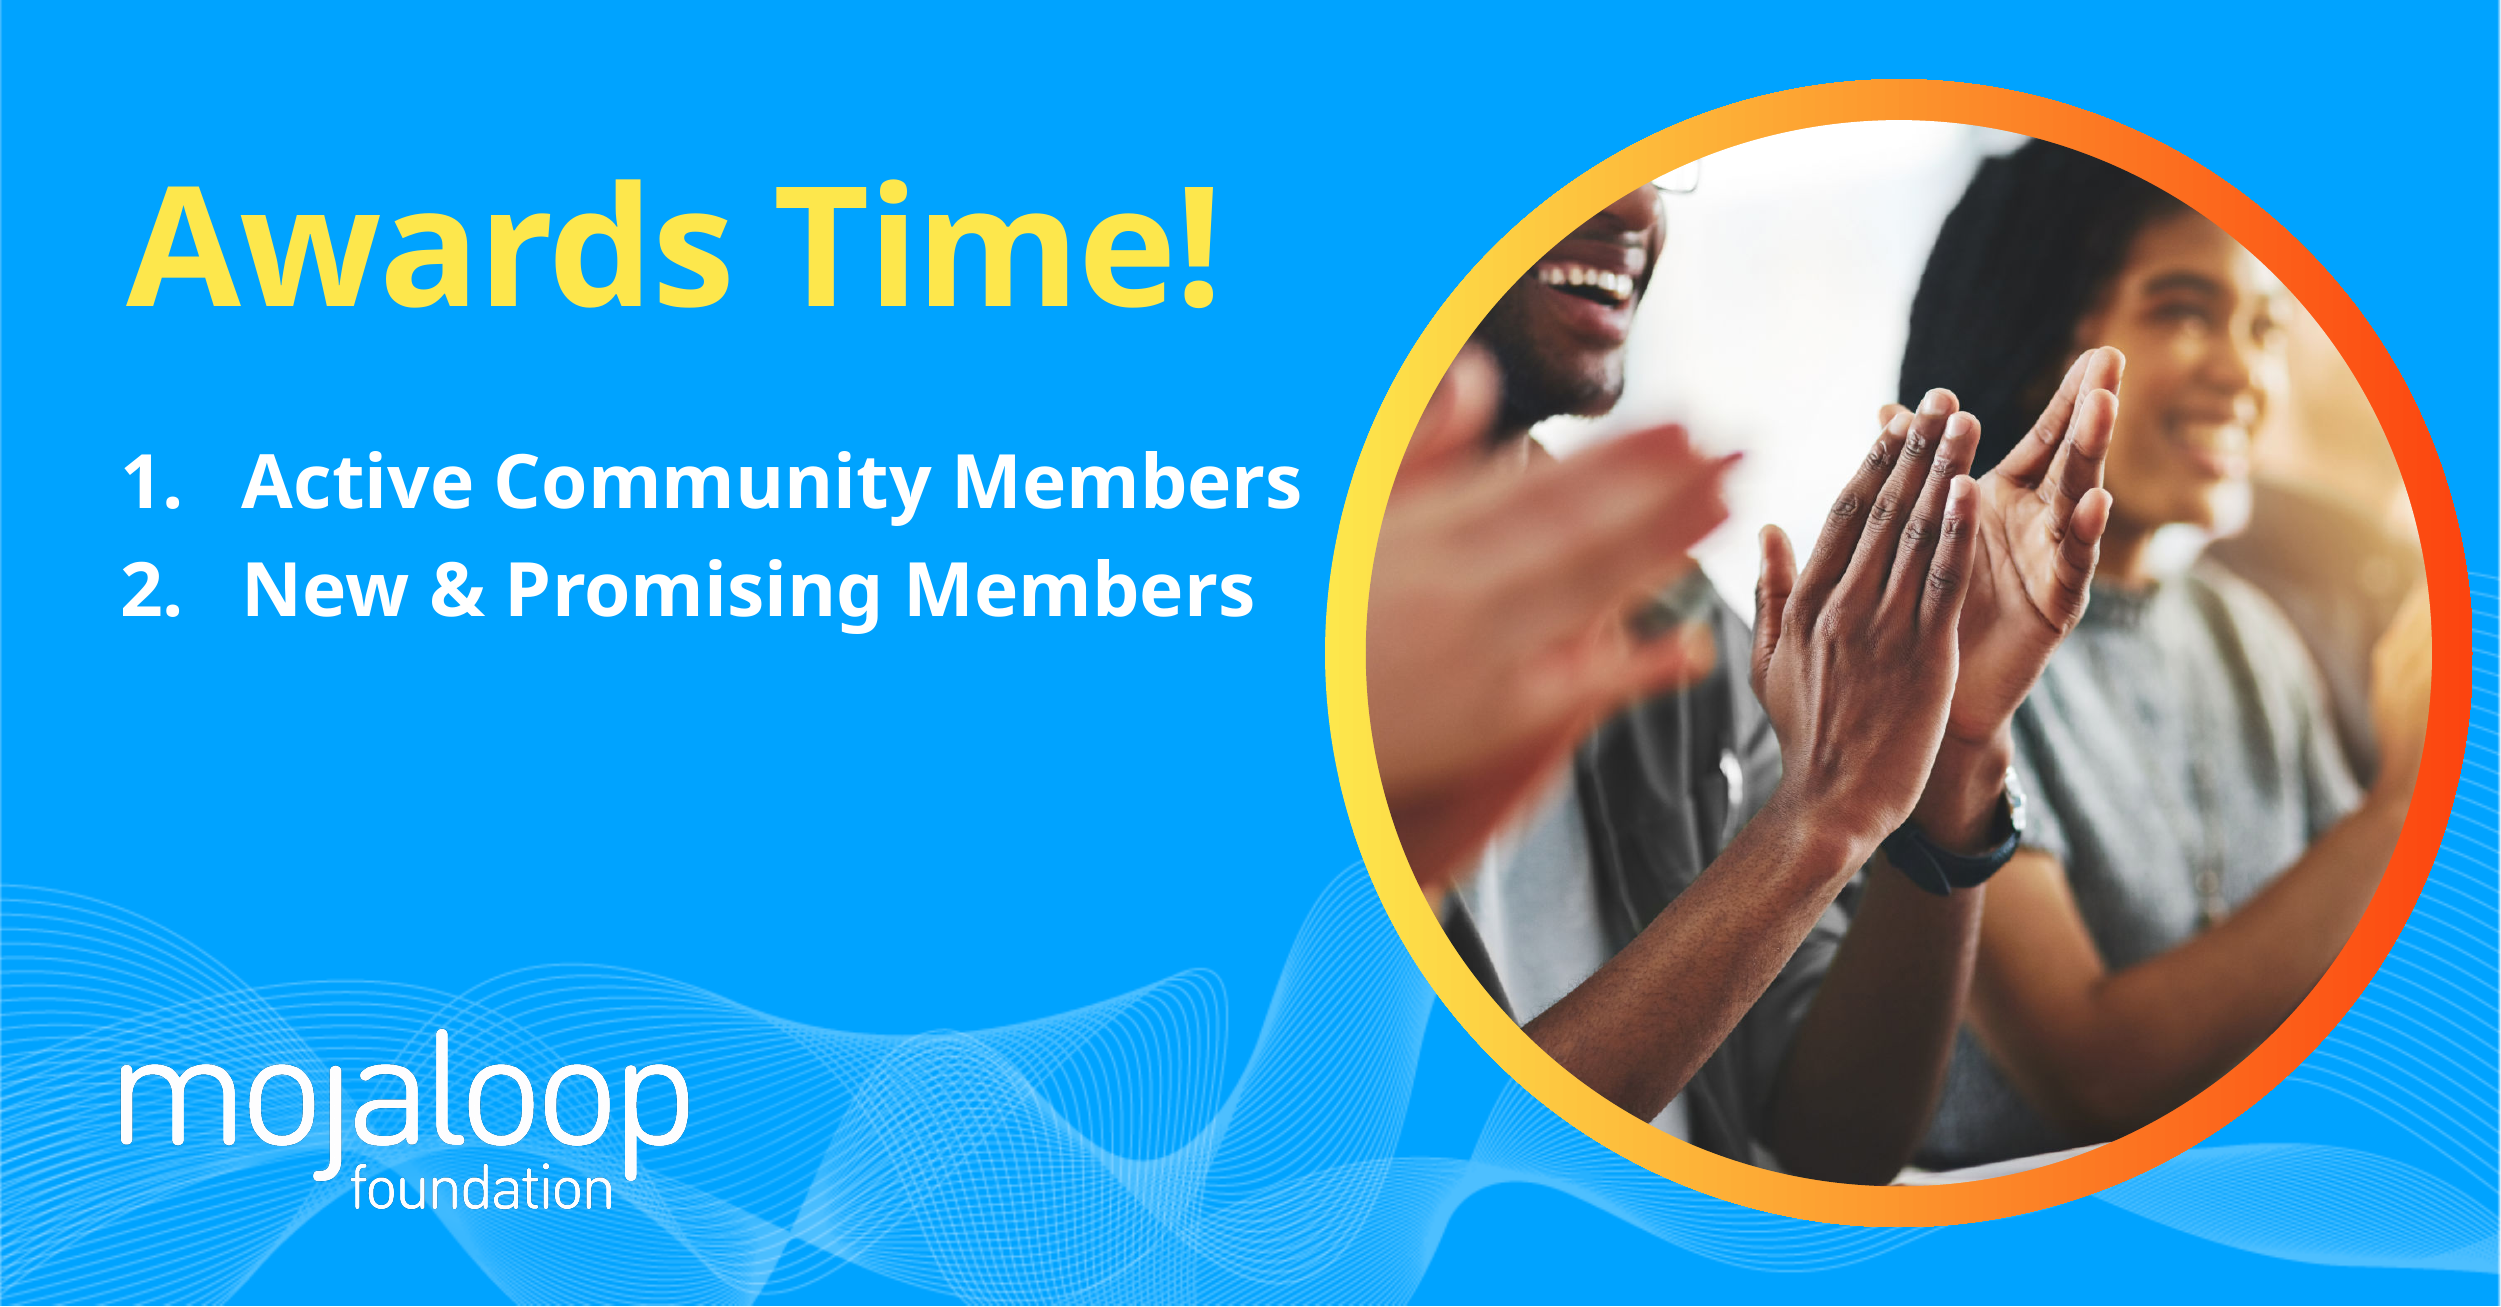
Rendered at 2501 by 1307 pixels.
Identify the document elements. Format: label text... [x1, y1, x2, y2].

text_box Active Community Members New & Promising Members [119, 415, 1322, 632]
text_box Awards Time! [126, 139, 1224, 340]
picture [0, 0, 2501, 1306]
